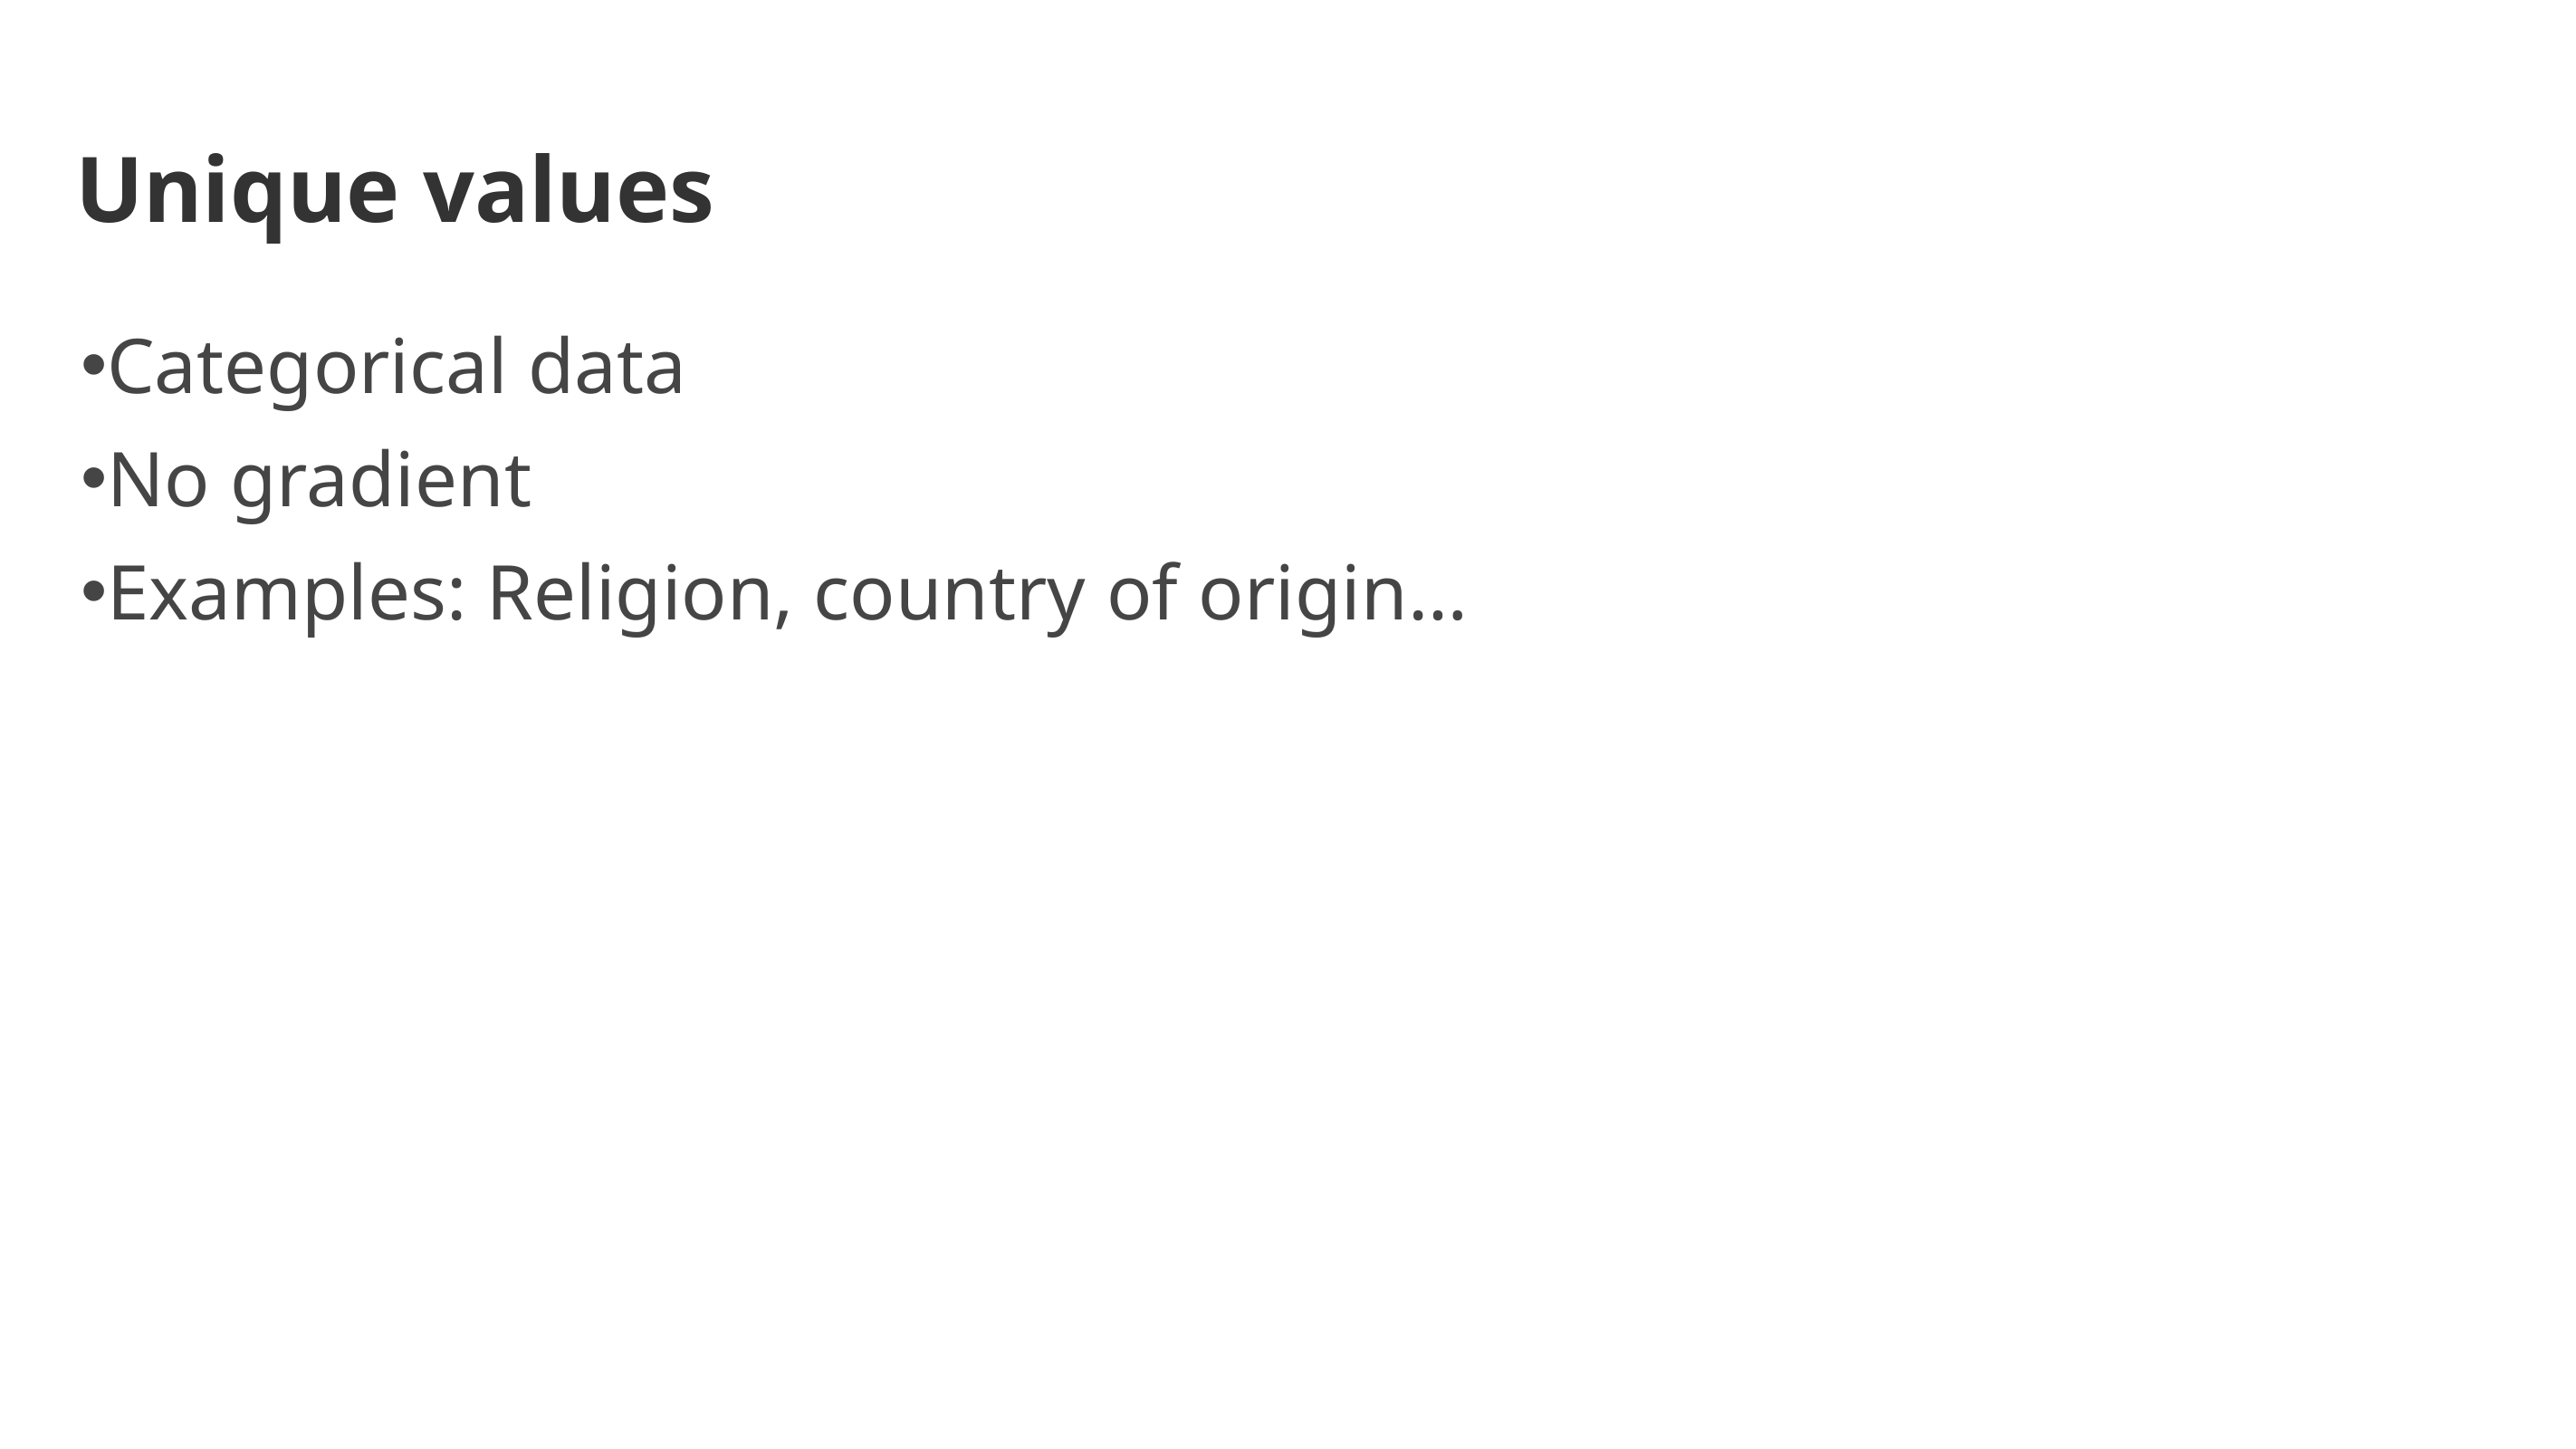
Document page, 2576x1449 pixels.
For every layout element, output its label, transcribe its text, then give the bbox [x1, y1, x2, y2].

title Unique values [72, 129, 2272, 374]
list Categorical data No gradient Examples: Religion, country of origin… [72, 310, 1574, 1245]
